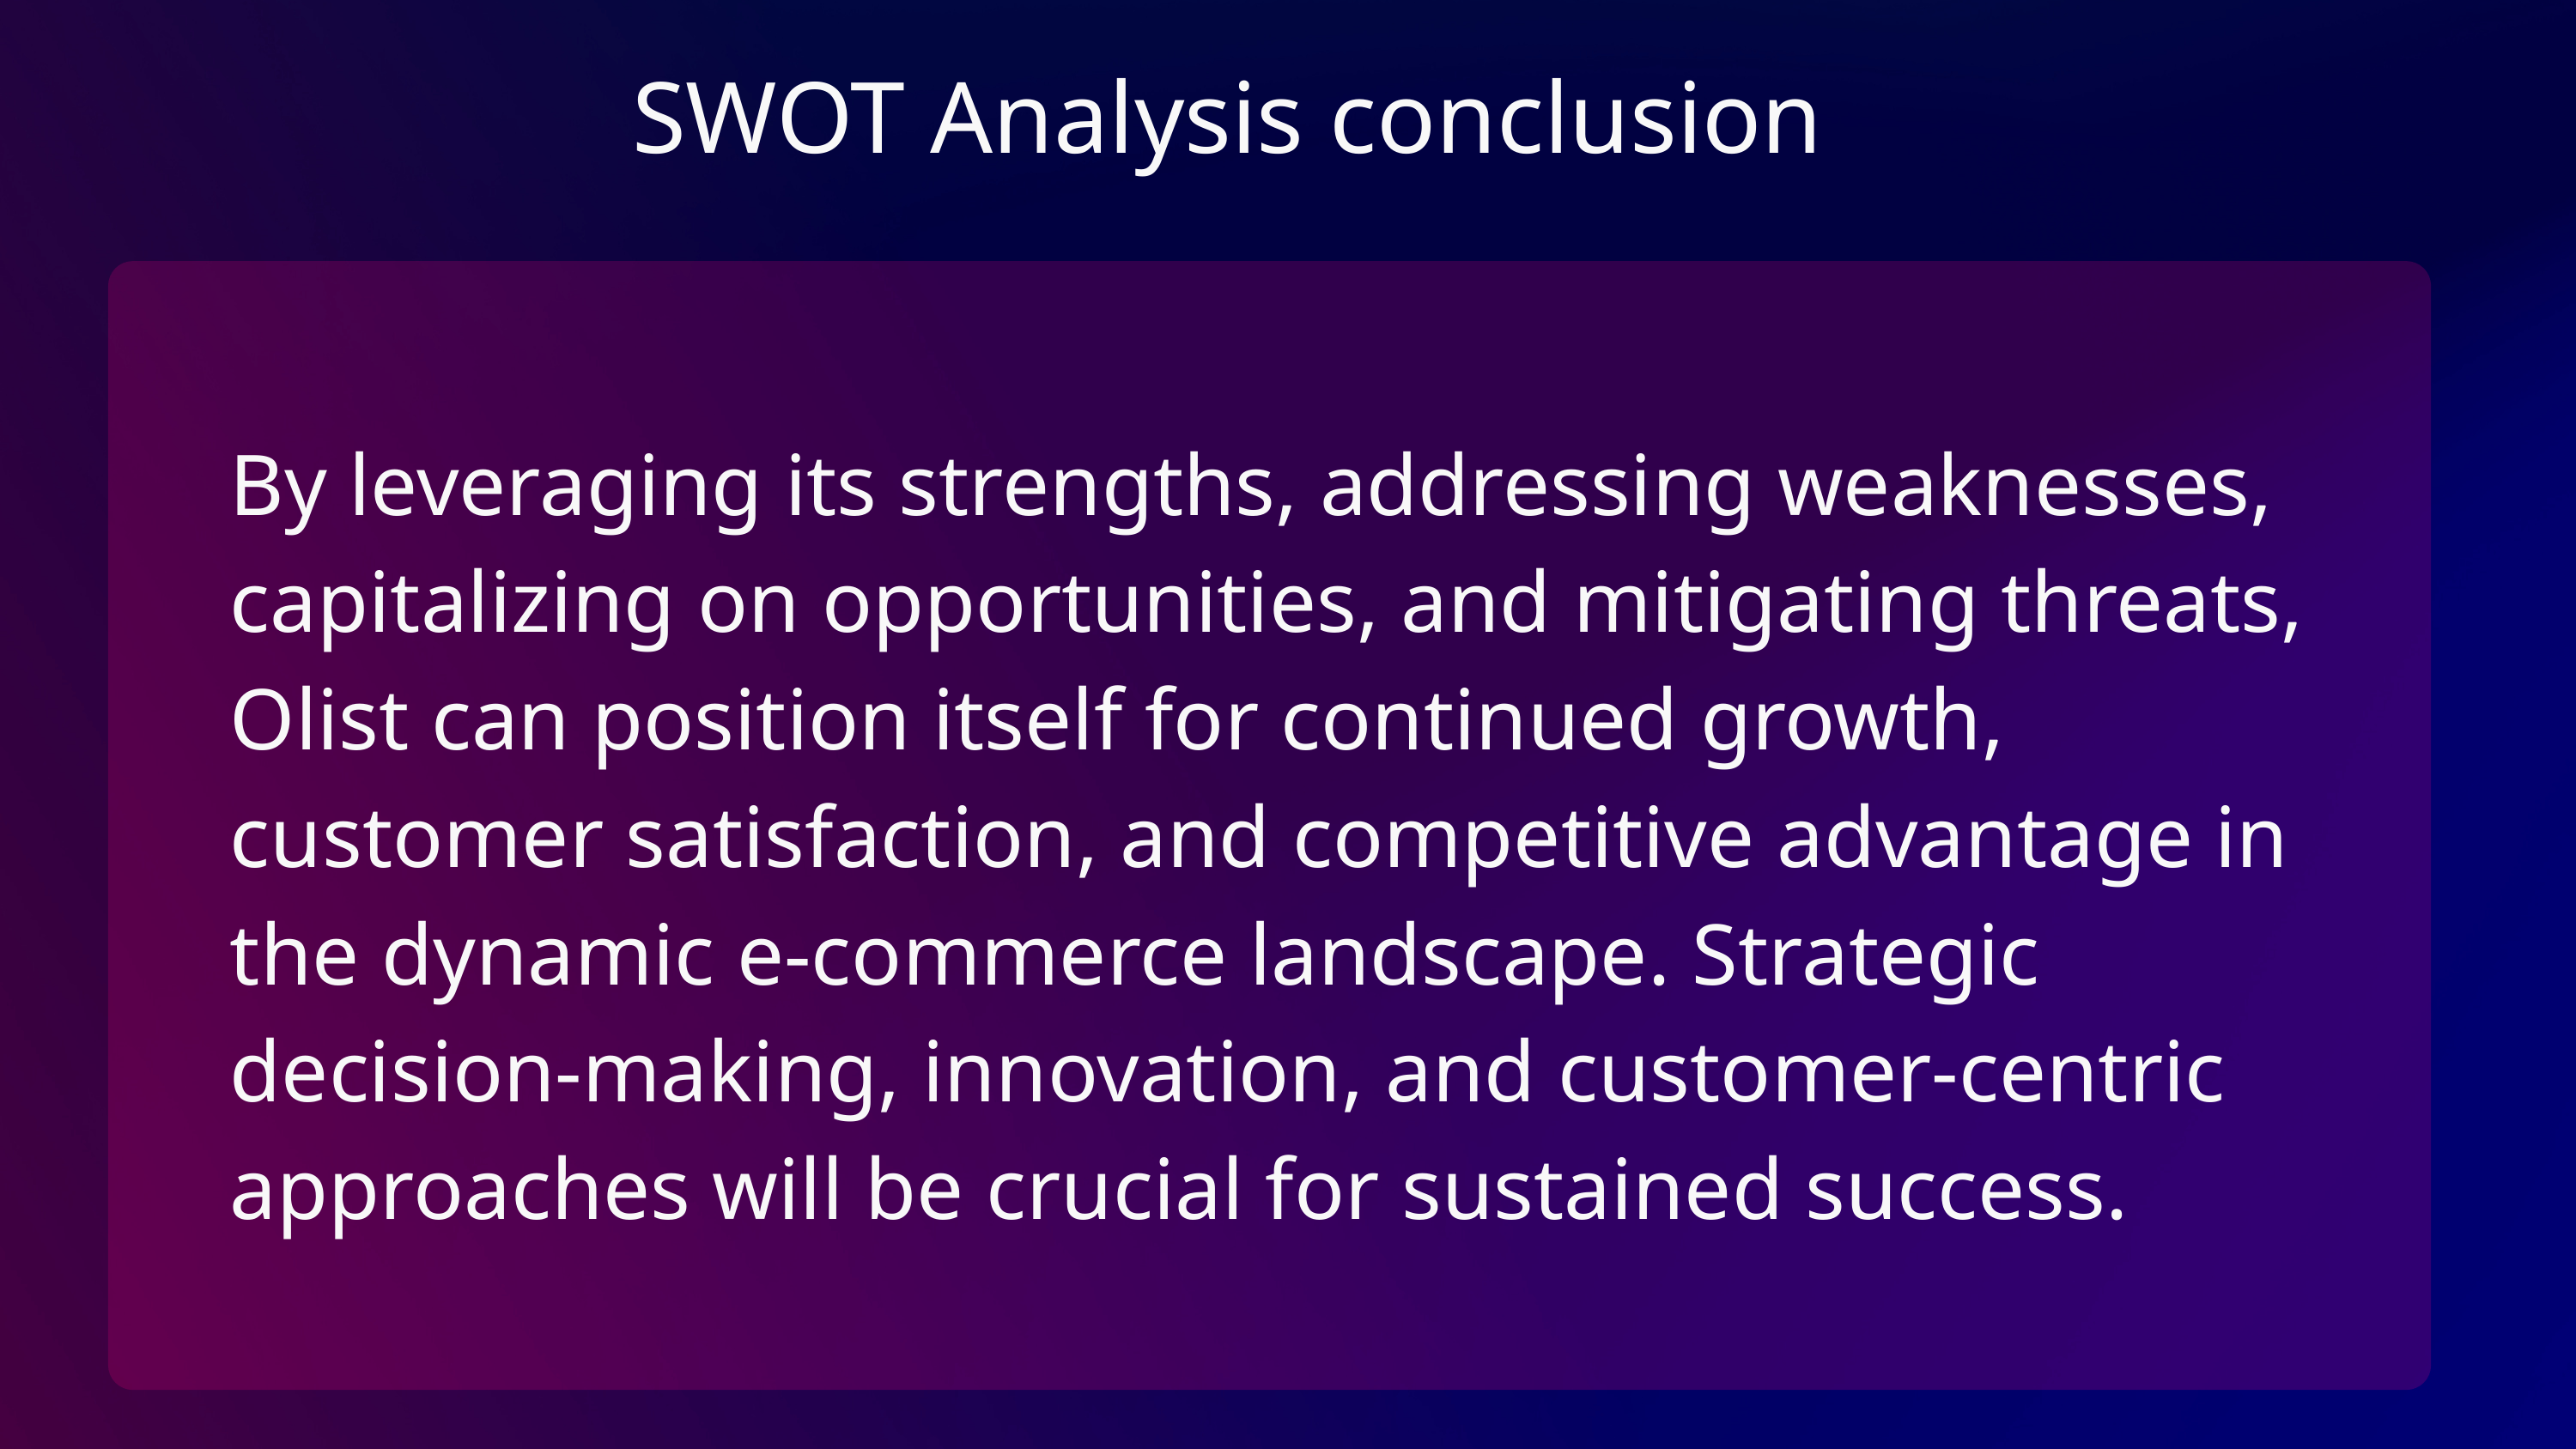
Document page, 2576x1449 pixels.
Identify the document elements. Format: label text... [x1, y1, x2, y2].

text_box [0, 0, 2576, 1449]
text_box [107, 260, 2432, 1391]
text_box SWOT Analysis conclusion [632, 55, 1981, 173]
